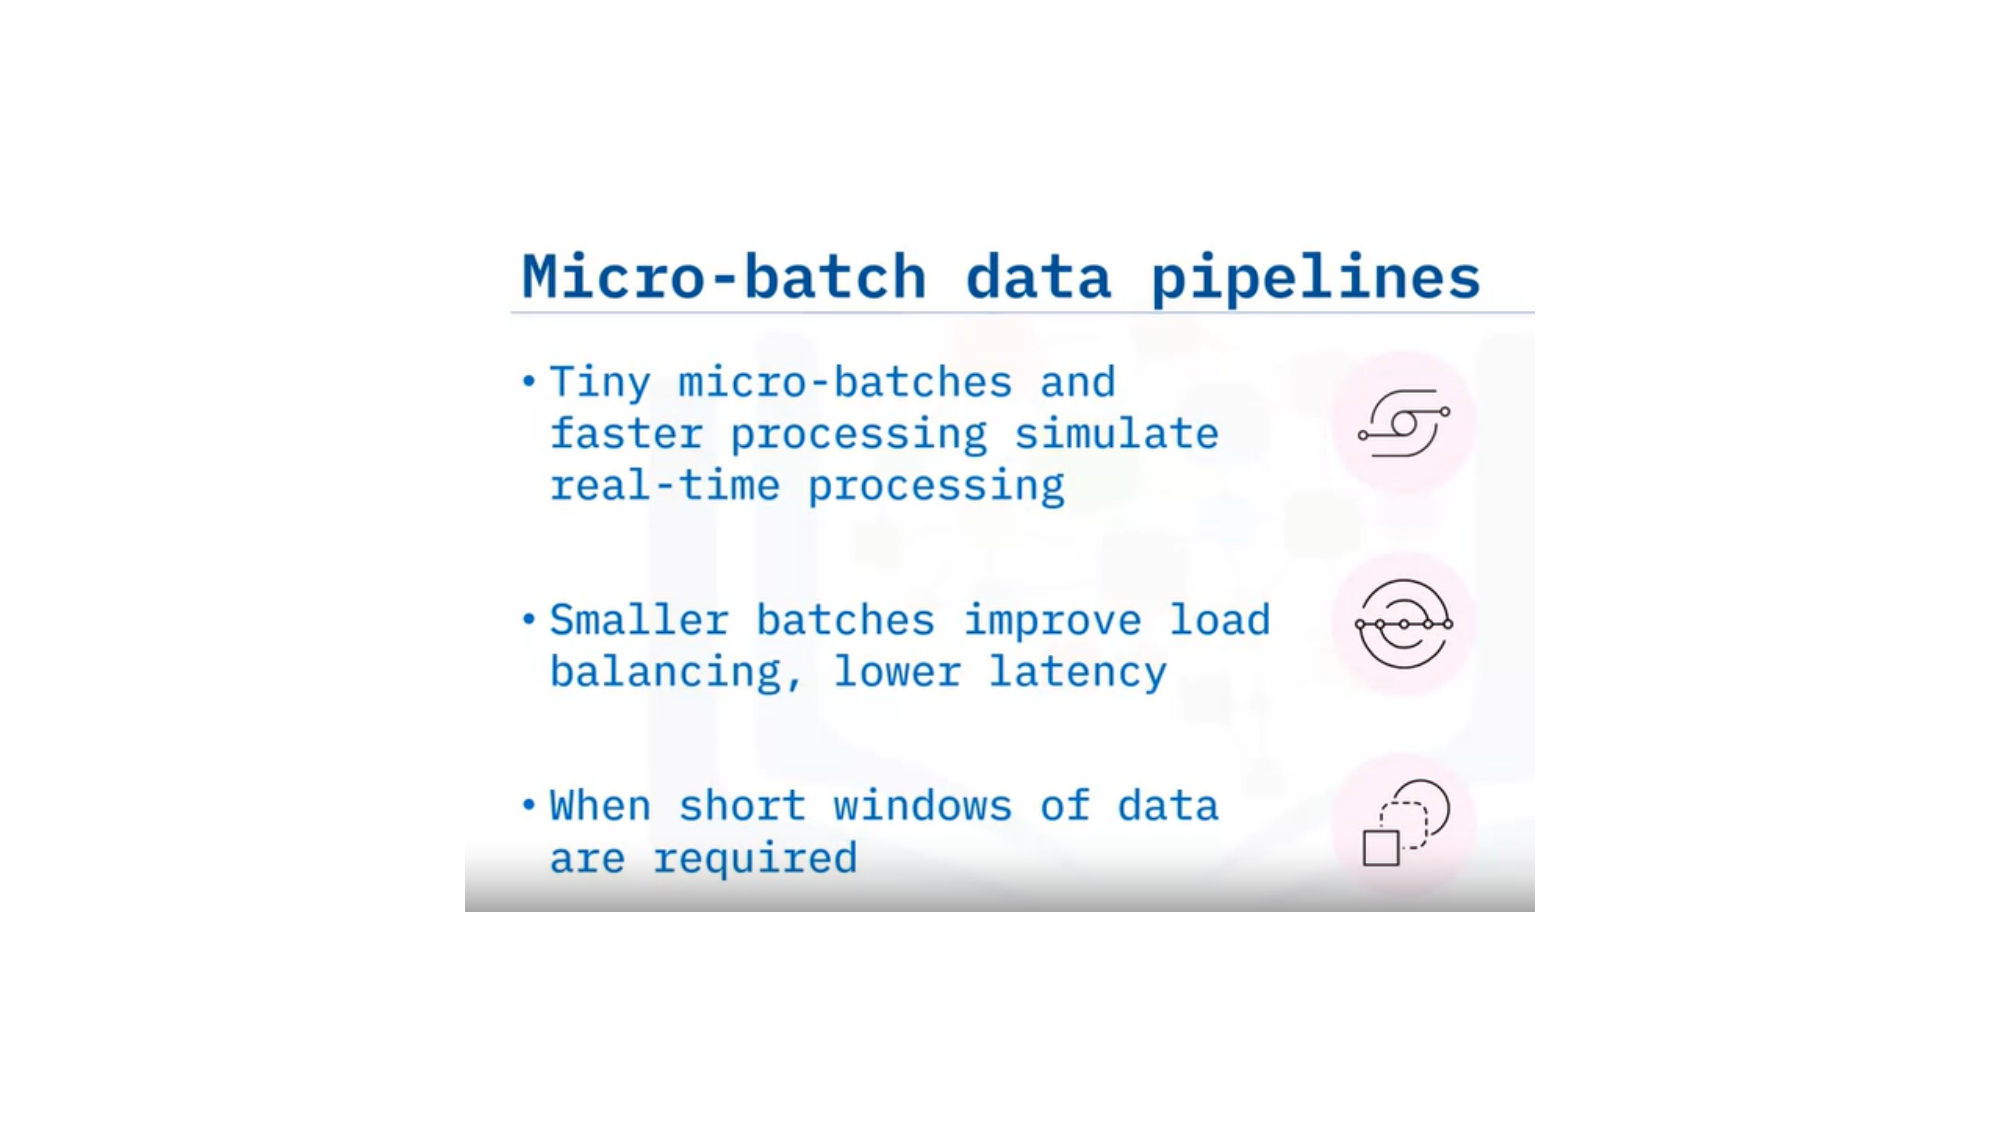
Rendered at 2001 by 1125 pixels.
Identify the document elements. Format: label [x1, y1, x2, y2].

picture [465, 213, 1535, 912]
